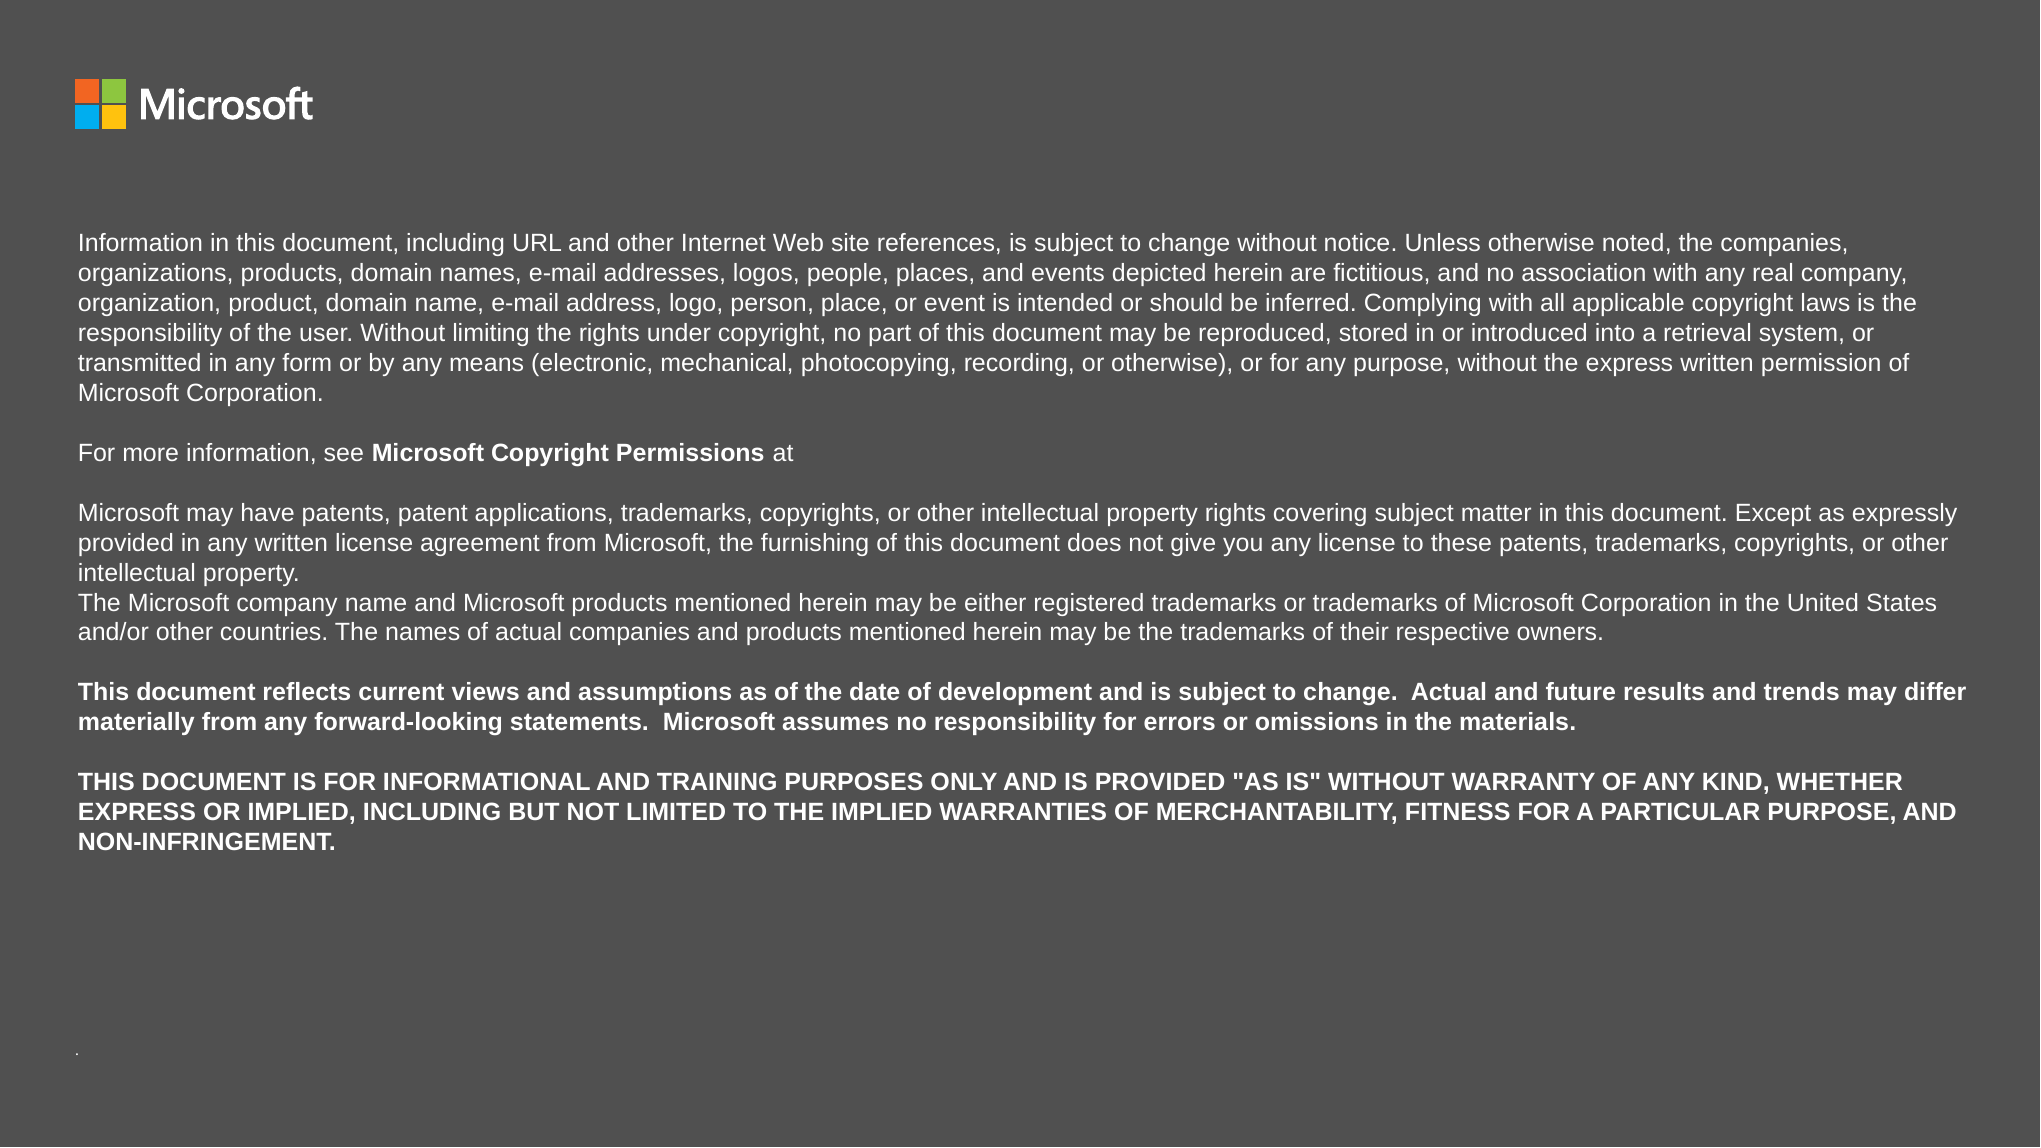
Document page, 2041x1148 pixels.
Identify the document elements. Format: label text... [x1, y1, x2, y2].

text_box Information in this document, including URL and other Internet Web site references, is subject to change without notice. Unless otherwise noted, the companies, organizations, products, domain names, e-mail addresses, logos, people, places, and events depicted herein are fictitious, and no association with any real company, organization, product, domain name, e-mail address, logo, person, place, or event is intended or should be inferred. Complying with all applicable copyright laws is the responsibility of the user. Without limiting the rights under copyright, no part of this document may be reproduced, stored in or introduced into a retrieval system, or transmitted in any form or by any means (electronic, mechanical, photocopying, recording, or otherwise), or for any purpose, without the express written permission of Microsoft Corporation. For more information, see Microsoft Copyright Permissions at http://www.microsoft.com/permission Microsoft may have patents, patent applications, trademarks, copyrights, or other intellectual property rights covering subject matter in this document. Except as expressly provided in any written license agreement from Microsoft, the furnishing of this document does not give you any license to these patents, trademarks, copyrights, or other intellectual property. The Microsoft company name and Microsoft products mentioned herein may be either registered trademarks or trademarks of Microsoft Corporation in the United States and/or other countries. The names of actual companies and products mentioned herein may be the trademarks of their respective owners. This document reflects current views and assumptions as of the date of development and is subject to change. Actual and future results and trends may differ materially from any forward-looking statements. Microsoft assumes no responsibility for errors or omissions in the materials. THIS DOCUMENT IS FOR INFORMATIONAL AND TRAINING PURPOSES ONLY AND IS PROVIDED "AS IS" WITHOUT WARRANTY OF ANY KIND, WHETHER EXPRESS OR IMPLIED, INCLUDING BUT NOT LIMITED TO THE IMPLIED WARRANTIES OF MERCHANTABILITY, FITNESS FOR A PARTICULAR PURPOSE, AND NON-INFRINGEMENT. [63, 219, 2013, 863]
